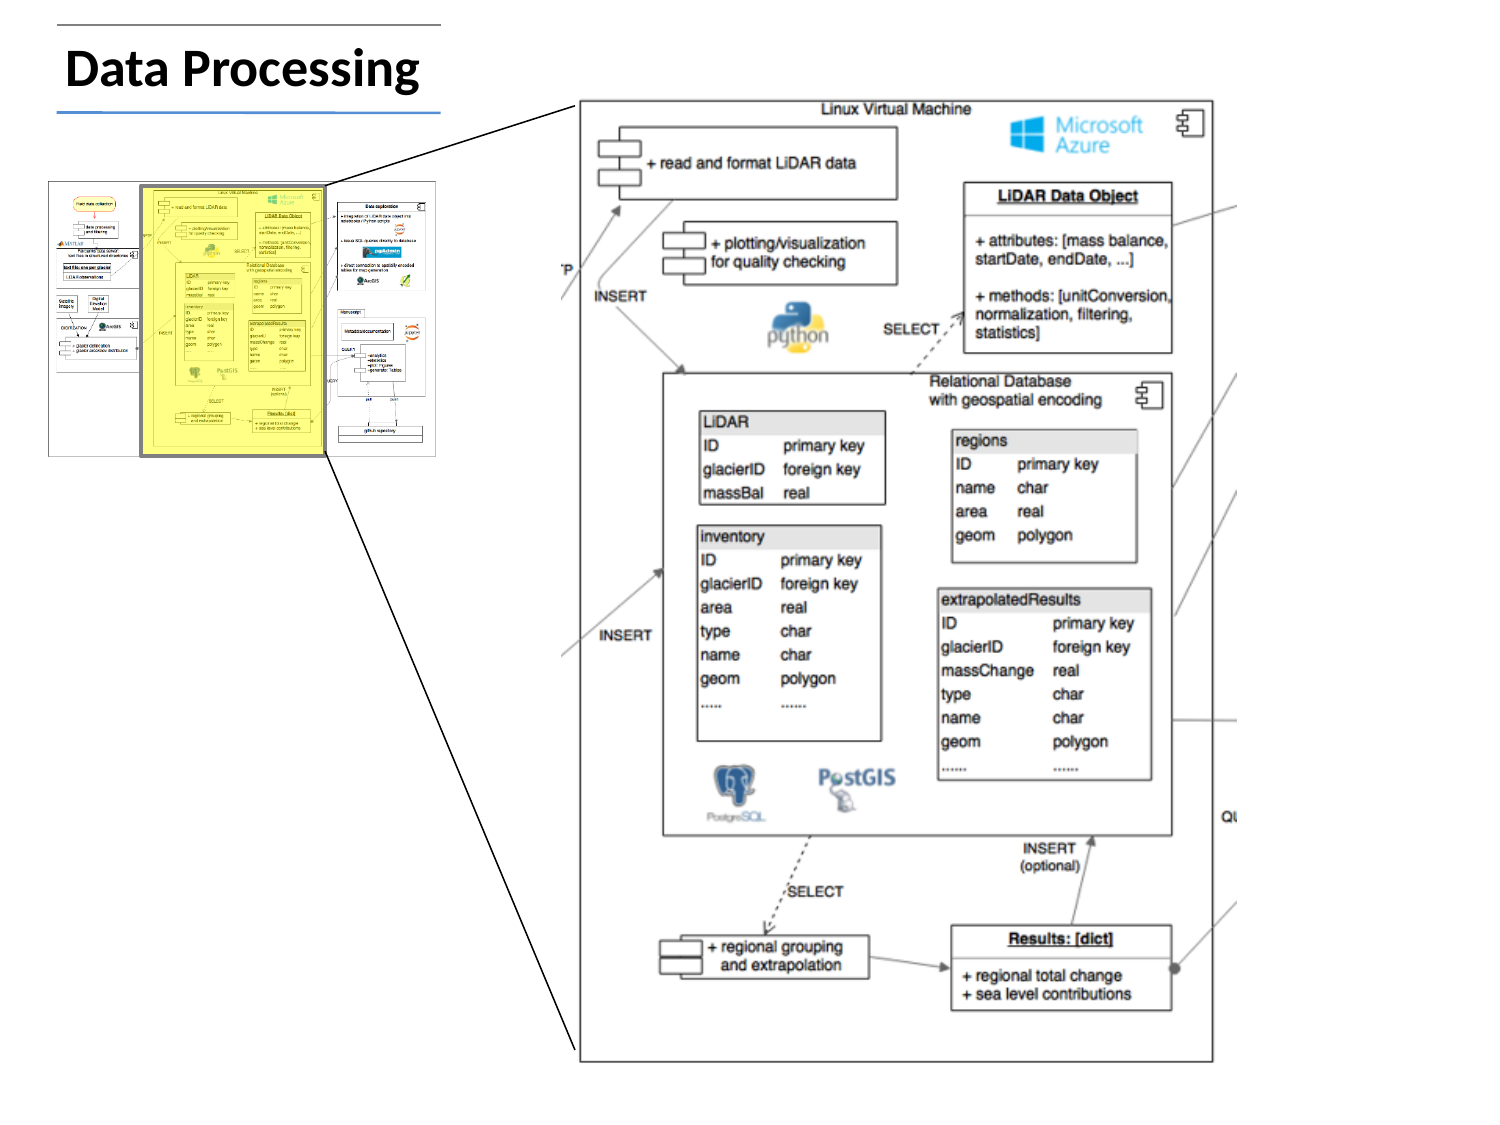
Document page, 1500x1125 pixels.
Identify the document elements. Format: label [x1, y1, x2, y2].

list [48, 180, 436, 457]
text_box [324, 105, 576, 186]
text_box [324, 450, 576, 1051]
picture [560, 85, 1237, 1077]
text_box [49, 24, 463, 114]
